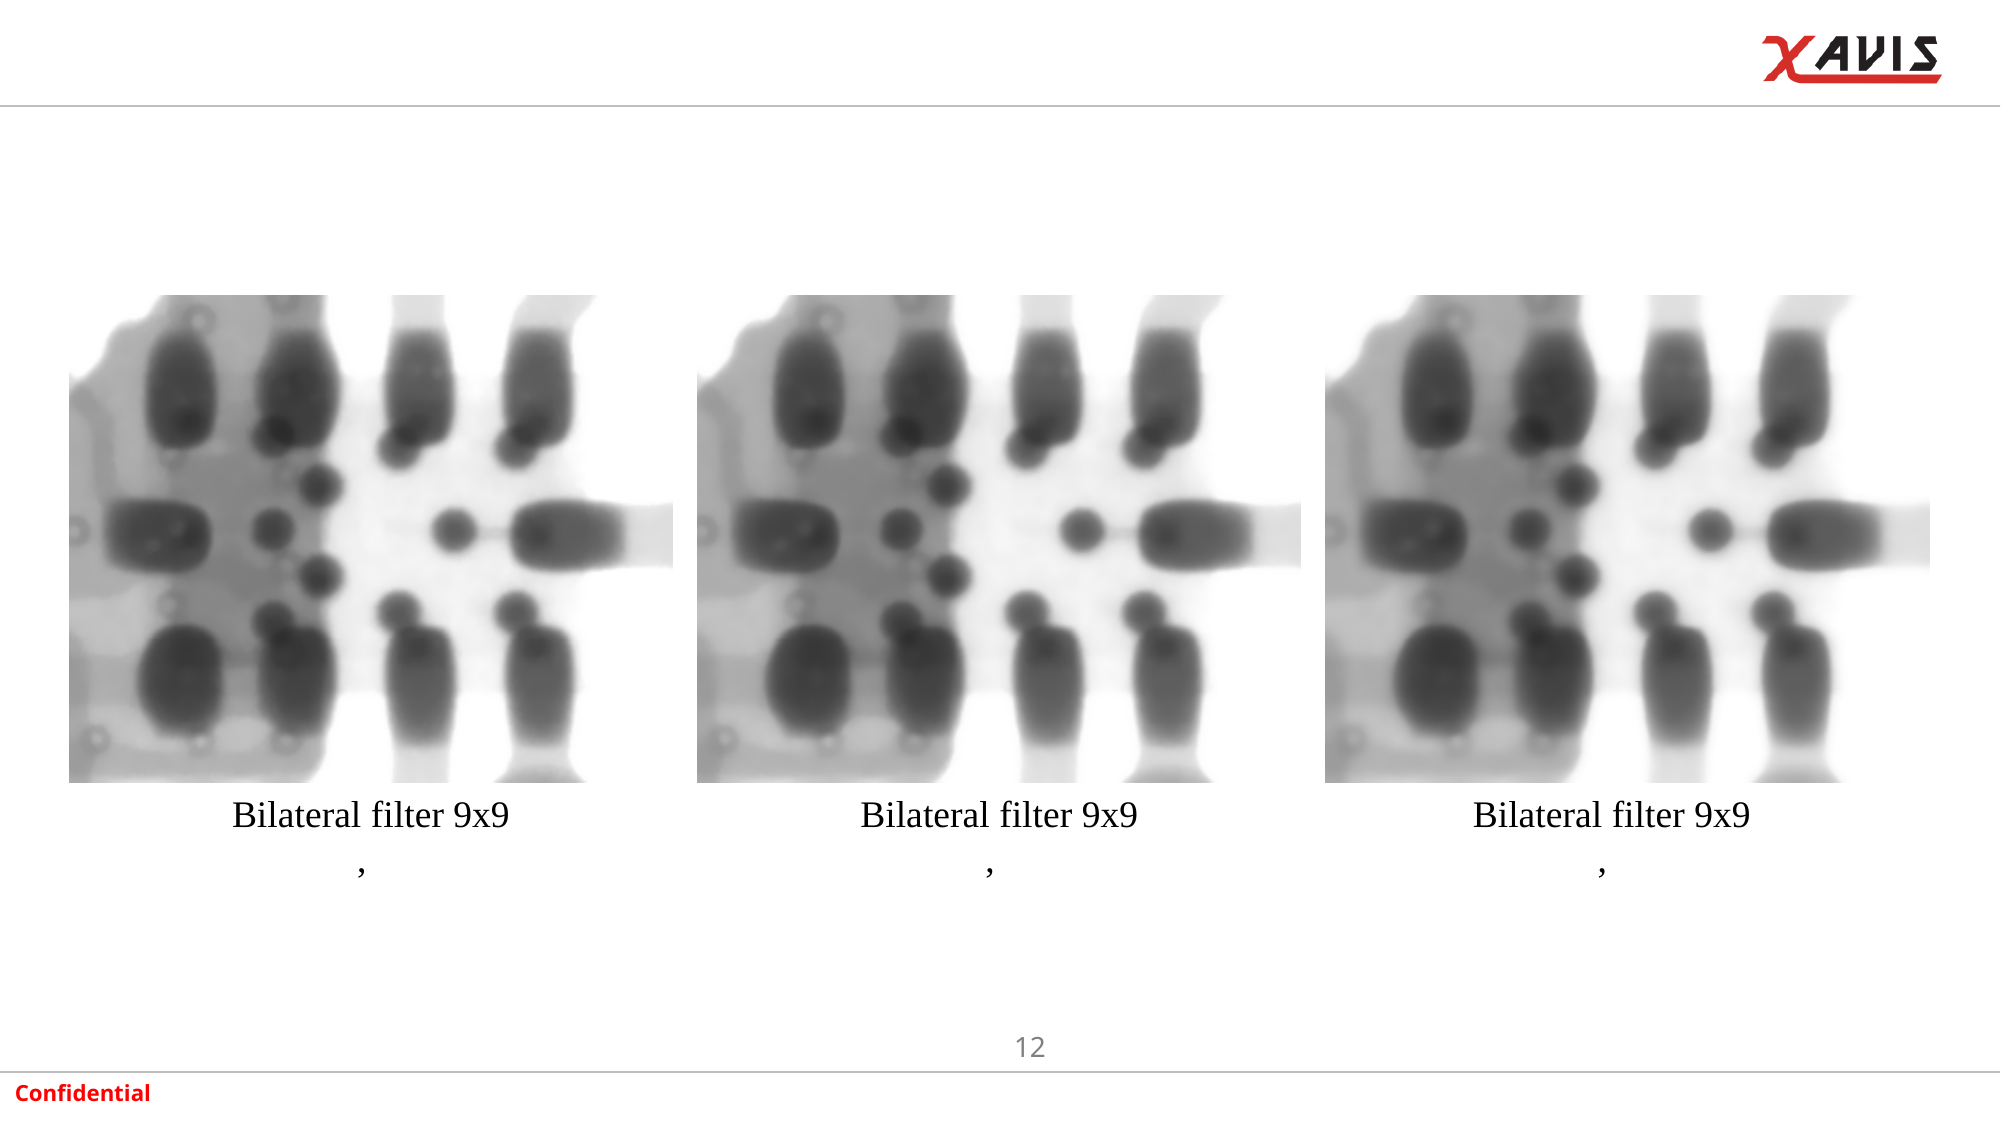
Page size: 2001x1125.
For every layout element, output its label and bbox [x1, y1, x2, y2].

picture [69, 295, 674, 784]
picture [1324, 295, 1930, 784]
picture [1756, 26, 1946, 89]
picture [696, 295, 1301, 784]
